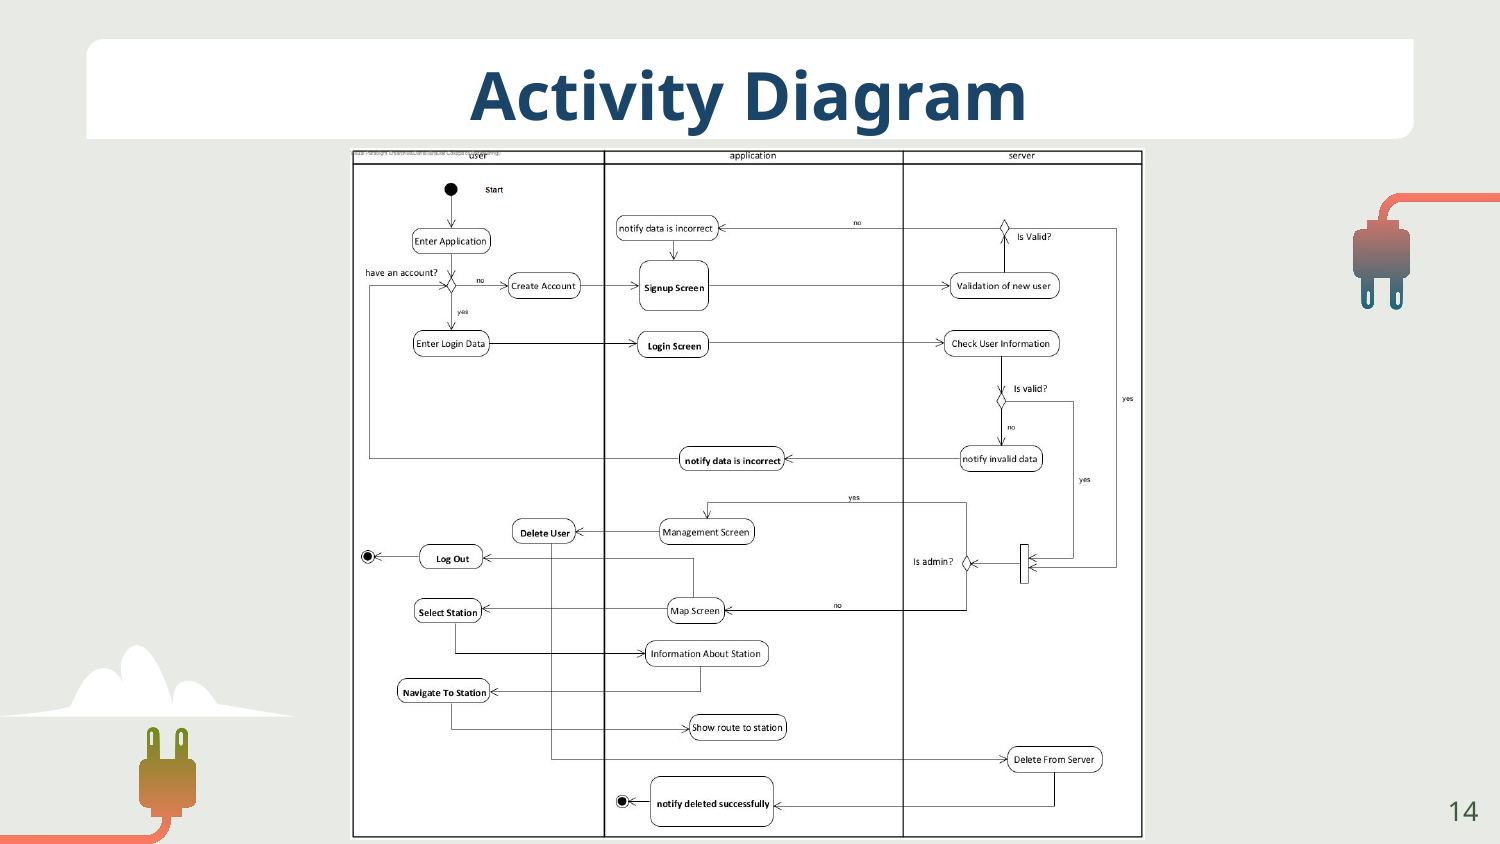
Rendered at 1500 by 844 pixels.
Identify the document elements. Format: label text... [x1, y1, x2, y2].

title Activity Diagram [86, 38, 1414, 139]
text_box [0, 727, 196, 844]
text_box [1353, 193, 1500, 310]
slide_number 14 [1403, 779, 1494, 844]
text_box [0, 645, 295, 717]
picture [350, 148, 1145, 840]
